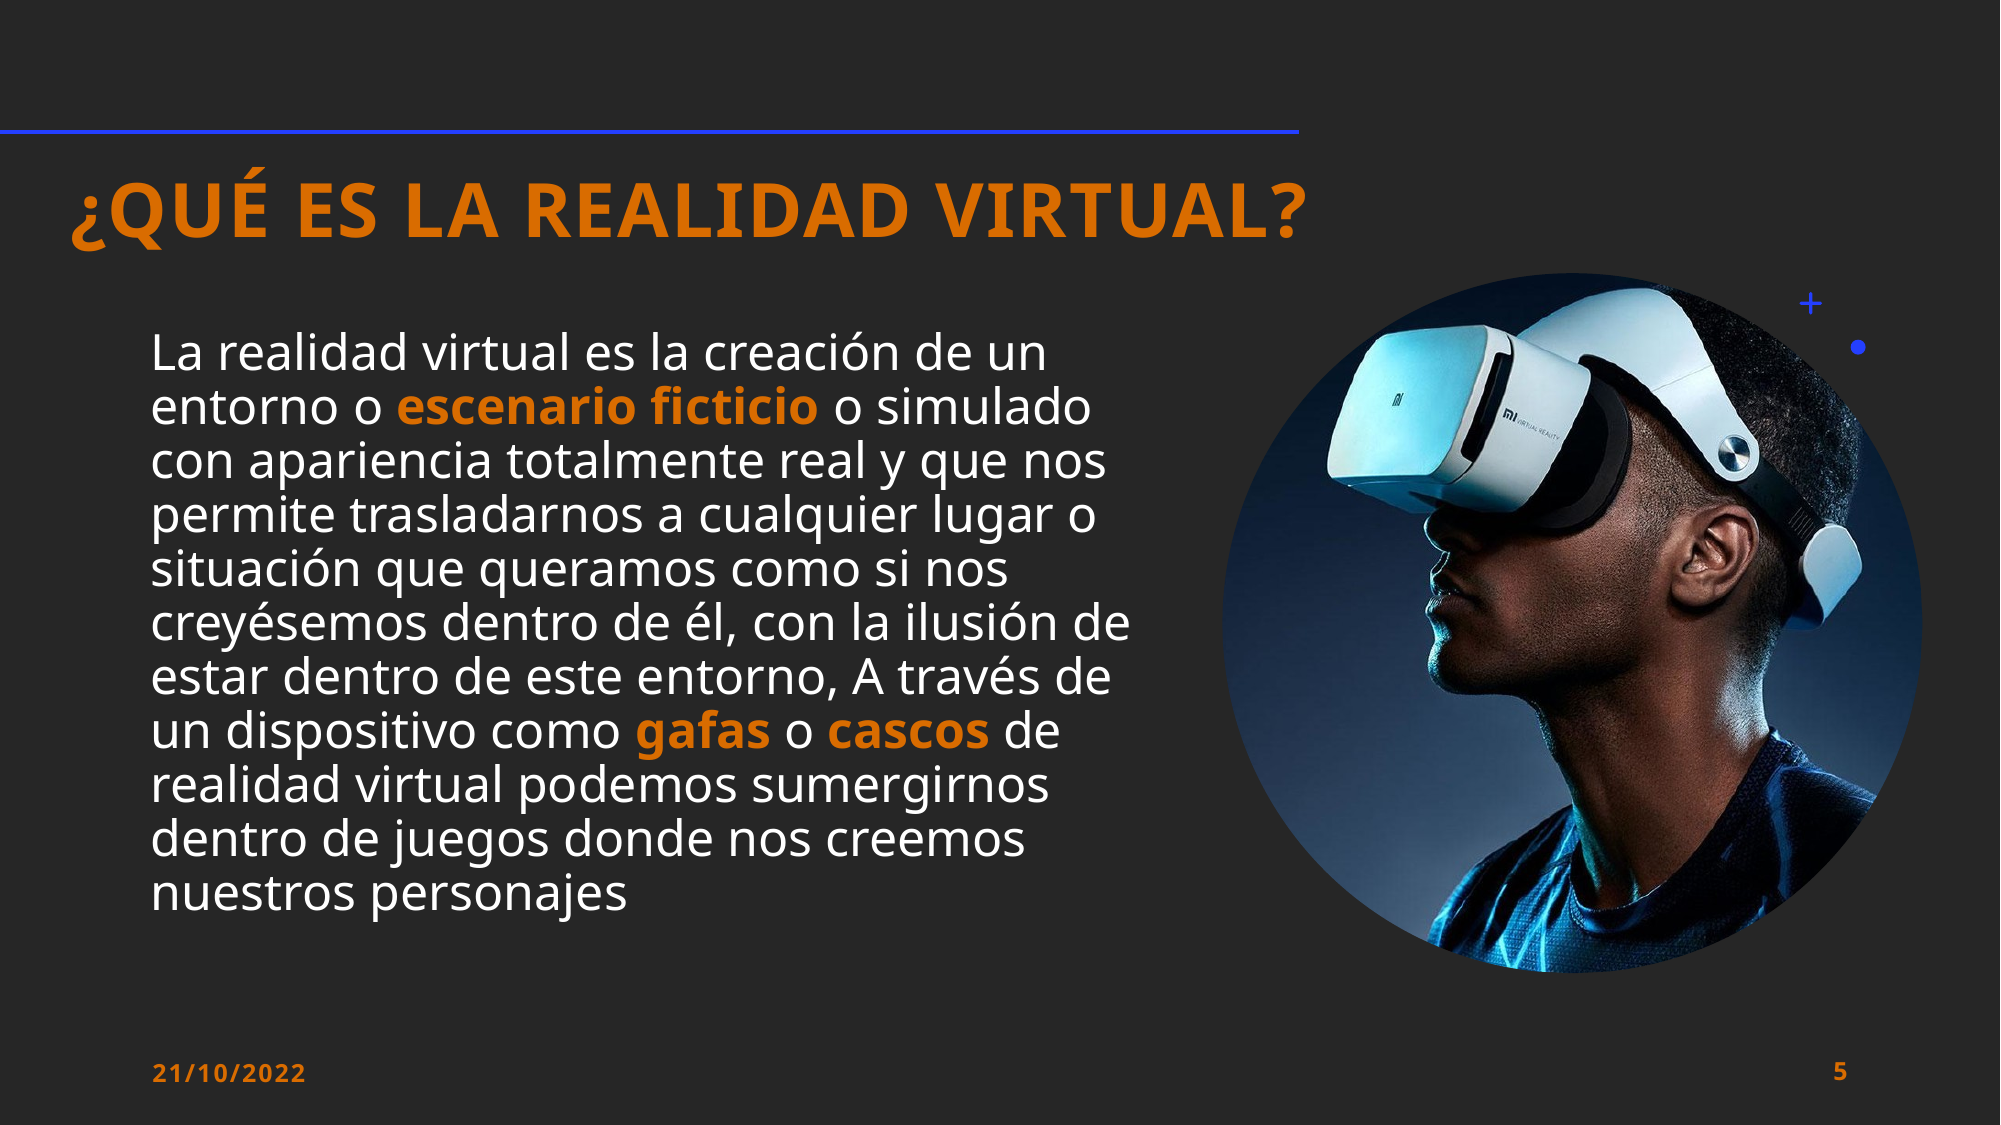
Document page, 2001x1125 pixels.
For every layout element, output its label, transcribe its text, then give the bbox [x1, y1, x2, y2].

title La realidad virtual es la creación de un entorno o escenario ficticio o simulado con apariencia totalmente real y que nos permite trasladarnos a cualquier lugar o situación que queramos como si nos creyésemos dentro de él, con la ilusión de estar dentro de este entorno, A través de un dispositivo como gafas o cascos de realidad virtual podemos sumergirnos dentro de juegos donde nos creemos nuestros personajes [135, 656, 1152, 929]
footer ¿Qué es la realidad virtual? [0, 140, 1380, 275]
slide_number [137, 1042, 588, 1103]
picture [1222, 273, 1923, 974]
slide_number 5 [1412, 1042, 1863, 1103]
